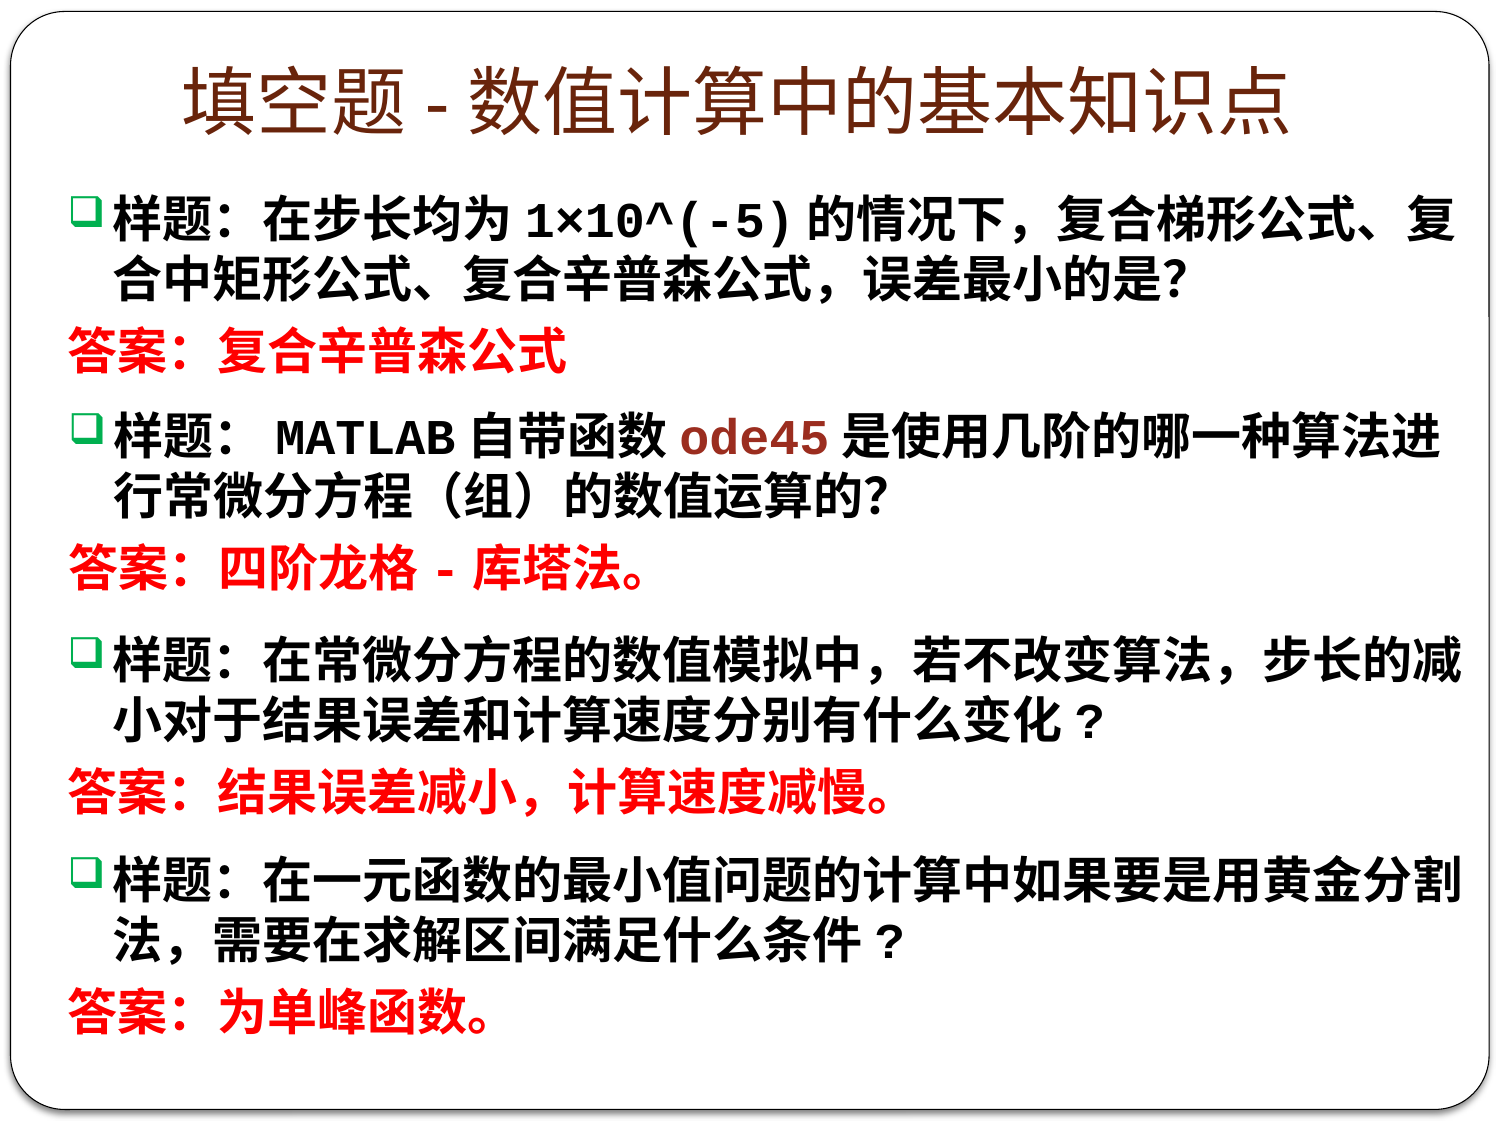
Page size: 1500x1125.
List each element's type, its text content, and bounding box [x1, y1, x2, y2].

text_box 样题：在常微分方程的数值模拟中，若不改变算法，步长的减小对于结果误差和计算速度分别有什么变化? 答案：结果误差减小，计算速度减慢。 [53, 621, 1478, 829]
text_box 样题：在步长均为1×10^(-5)的情况下，复合梯形公式、复合中矩形公式、复合辛普森公式，误差最小的是？ 答案：复合辛普森公式 [53, 179, 1478, 387]
title 填空题-数值计算中的基本知识点 [99, 0, 1375, 160]
text_box 样题：MATLAB自带函数ode45是使用几阶的哪一种算法进行常微分方程（组）的数值运算的？ 答案：四阶龙格-库塔法。 [53, 397, 1479, 605]
